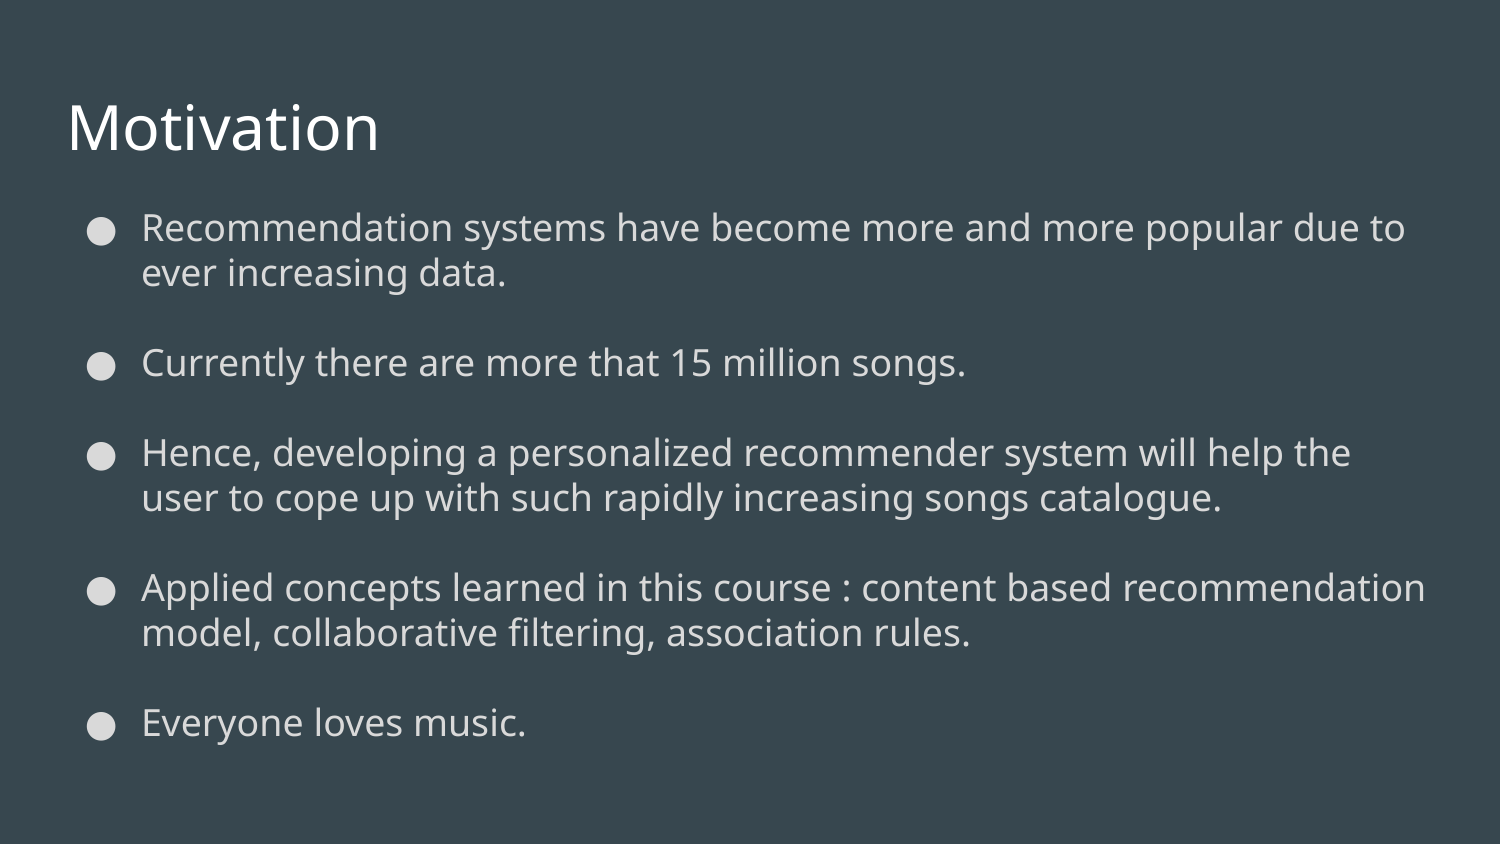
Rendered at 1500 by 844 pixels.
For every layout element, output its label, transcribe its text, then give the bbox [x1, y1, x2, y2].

list Recommendation systems have become more and more popular due to ever increasing data. Currently there are more that 15 million songs. Hence, developing a personalized recommender system will help the user to cope up with such rapidly increasing songs catalogue. Applied concepts learned in this course : content based recommendation model, collaborative filtering, association rules. Everyone loves music. [51, 189, 1449, 750]
title Motivation [51, 72, 1449, 167]
